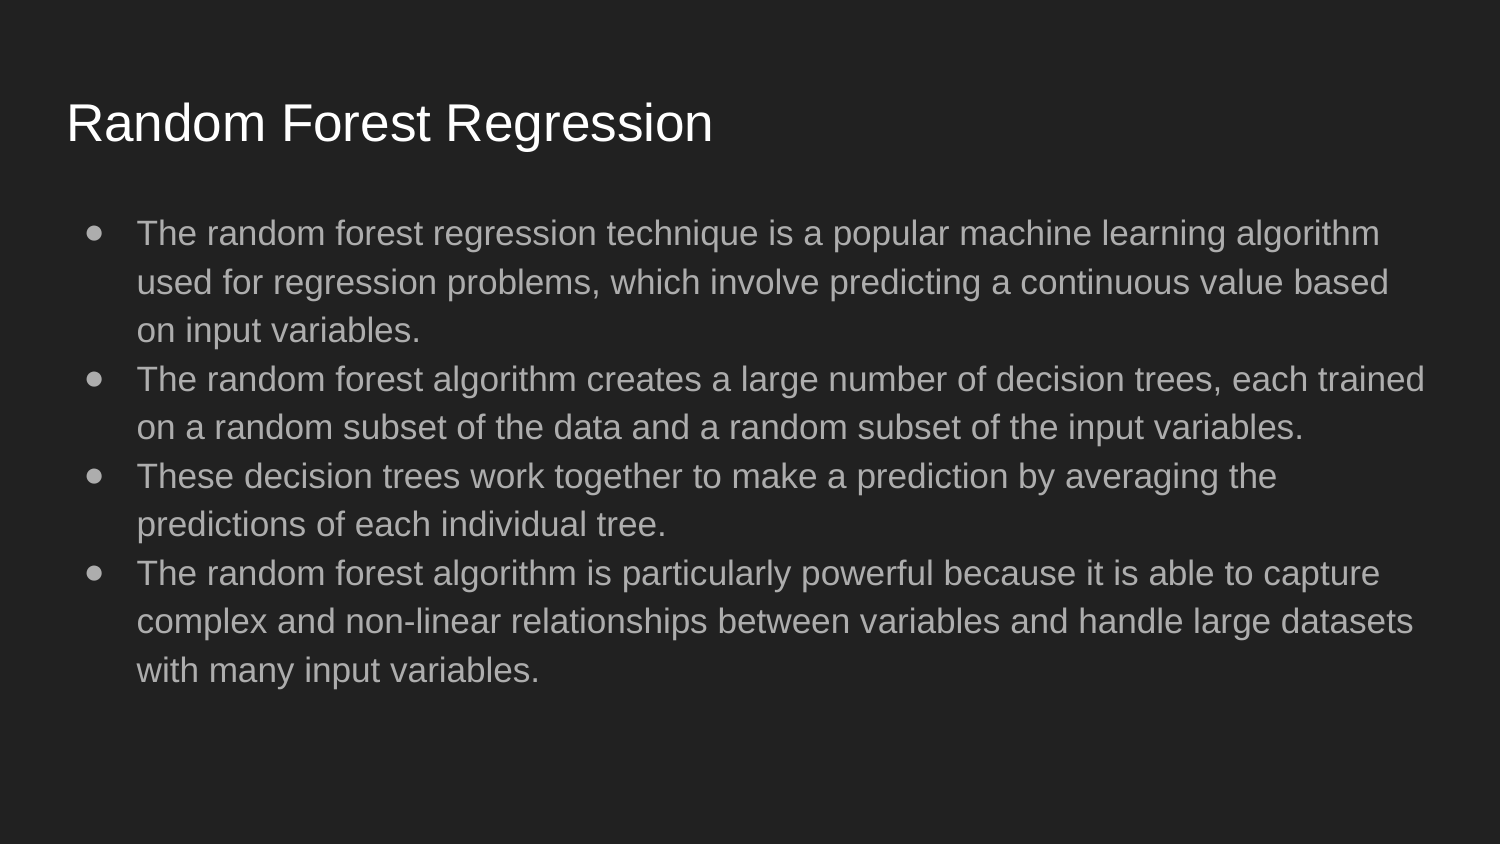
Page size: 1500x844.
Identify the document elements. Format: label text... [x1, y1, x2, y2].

title Random Forest Regression [51, 72, 1449, 167]
list The random forest regression technique is a popular machine learning algorithm used for regression problems, which involve predicting a continuous value based on input variables. The random forest algorithm creates a large number of decision trees, each trained on a random subset of the data and a random subset of the input variables. These decision trees work together to make a prediction by averaging the predictions of each individual tree. The random forest algorithm is particularly powerful because it is able to capture complex and non-linear relationships between variables and handle large datasets with many input variables. [51, 189, 1449, 750]
